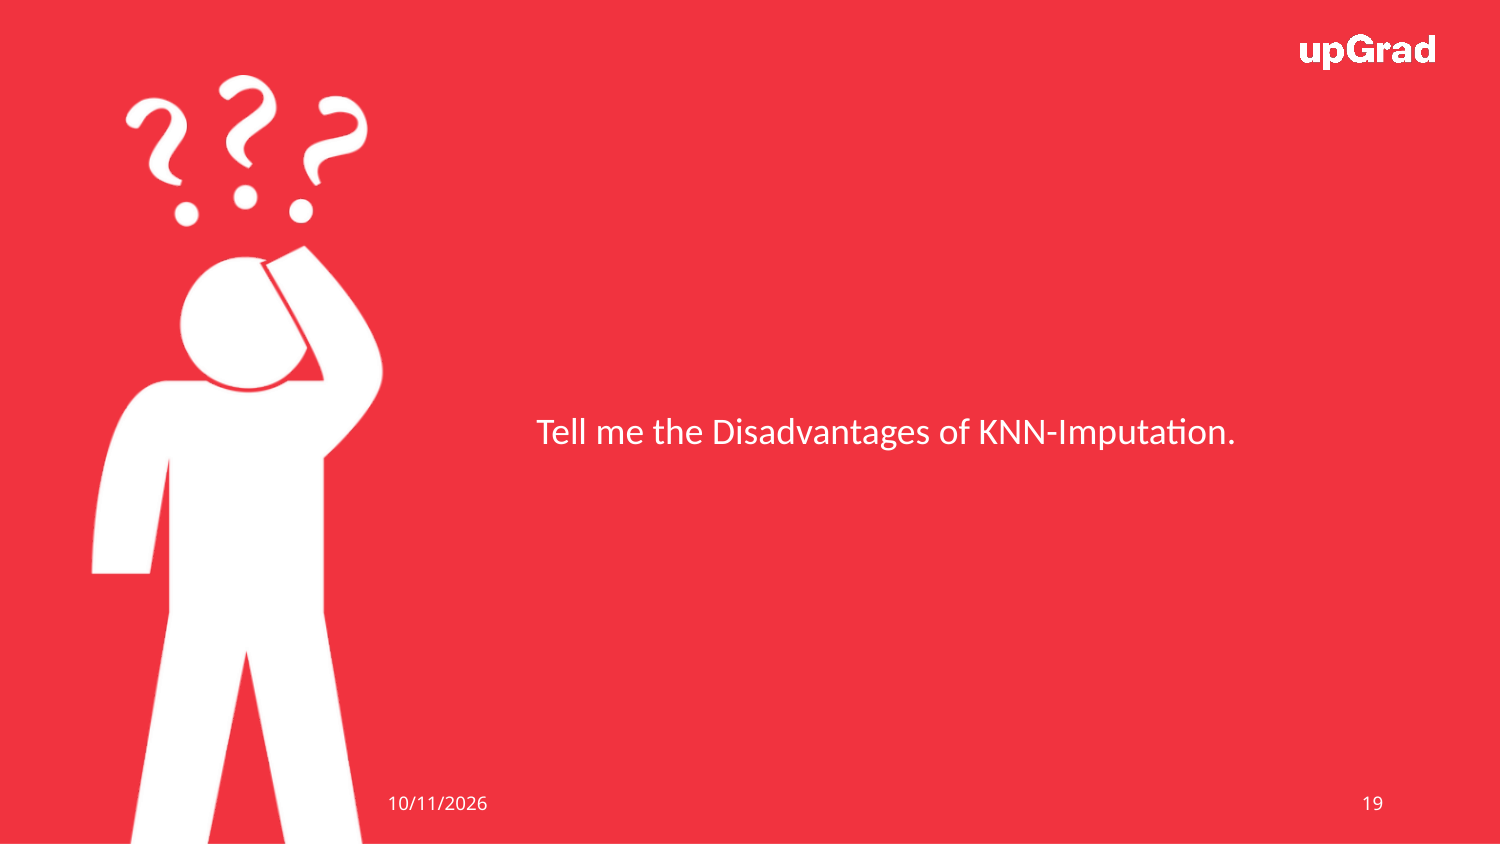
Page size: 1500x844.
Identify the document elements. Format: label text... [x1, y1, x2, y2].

slide_number 19 [1060, 782, 1399, 827]
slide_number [430, 782, 711, 827]
picture [45, 75, 430, 844]
text_box Tell me the Disadvantages of KNN-Imputation. [521, 400, 1455, 460]
picture [1300, 34, 1435, 70]
